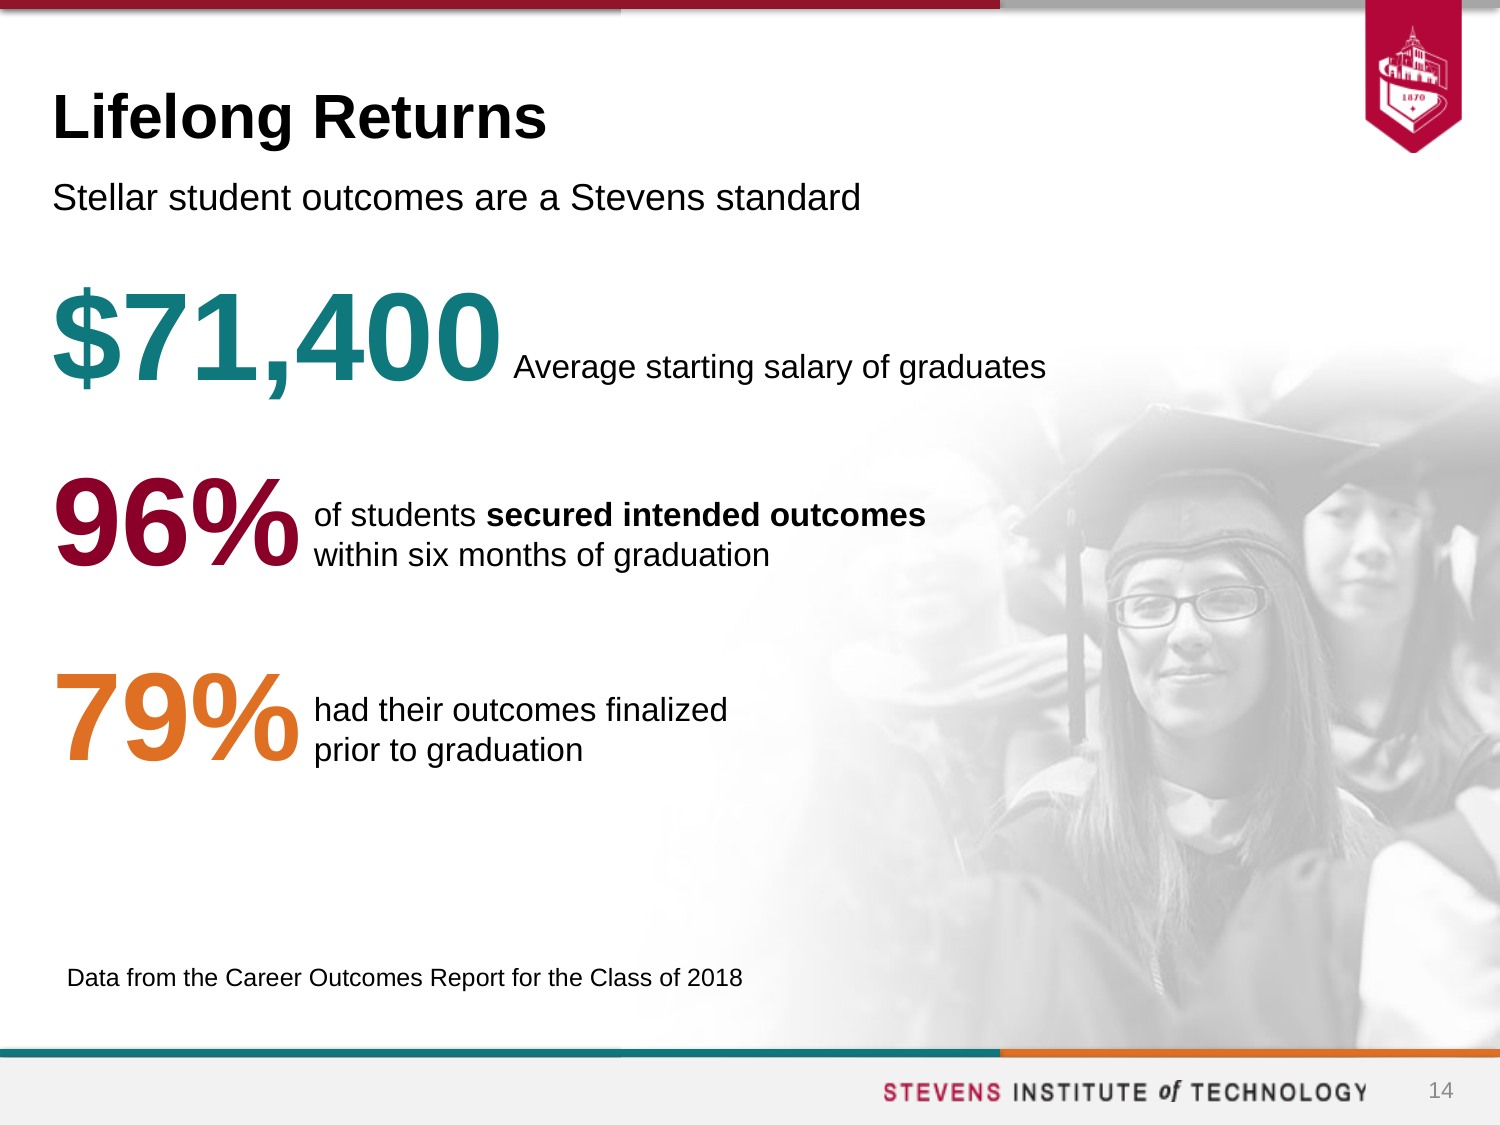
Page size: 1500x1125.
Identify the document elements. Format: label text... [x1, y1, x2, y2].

text_box Data from the Career Outcomes Report for the Class of 2018 [52, 954, 997, 999]
text_box 96% [52, 440, 391, 591]
title Lifelong Returns [37, 68, 1236, 157]
slide_number 14 [1401, 1059, 1481, 1120]
text_box had their outcomes finalized prior to graduation [391, 688, 782, 769]
picture [621, 8, 1500, 1049]
list Stellar student outcomes are a Stevens standard [37, 165, 1238, 232]
text_box of students secured intended outcomes within six months of graduation [391, 493, 933, 574]
text_box Average starting salary of graduates [539, 345, 1133, 386]
text_box 79% [52, 635, 391, 786]
text_box $71,400 [52, 254, 539, 407]
